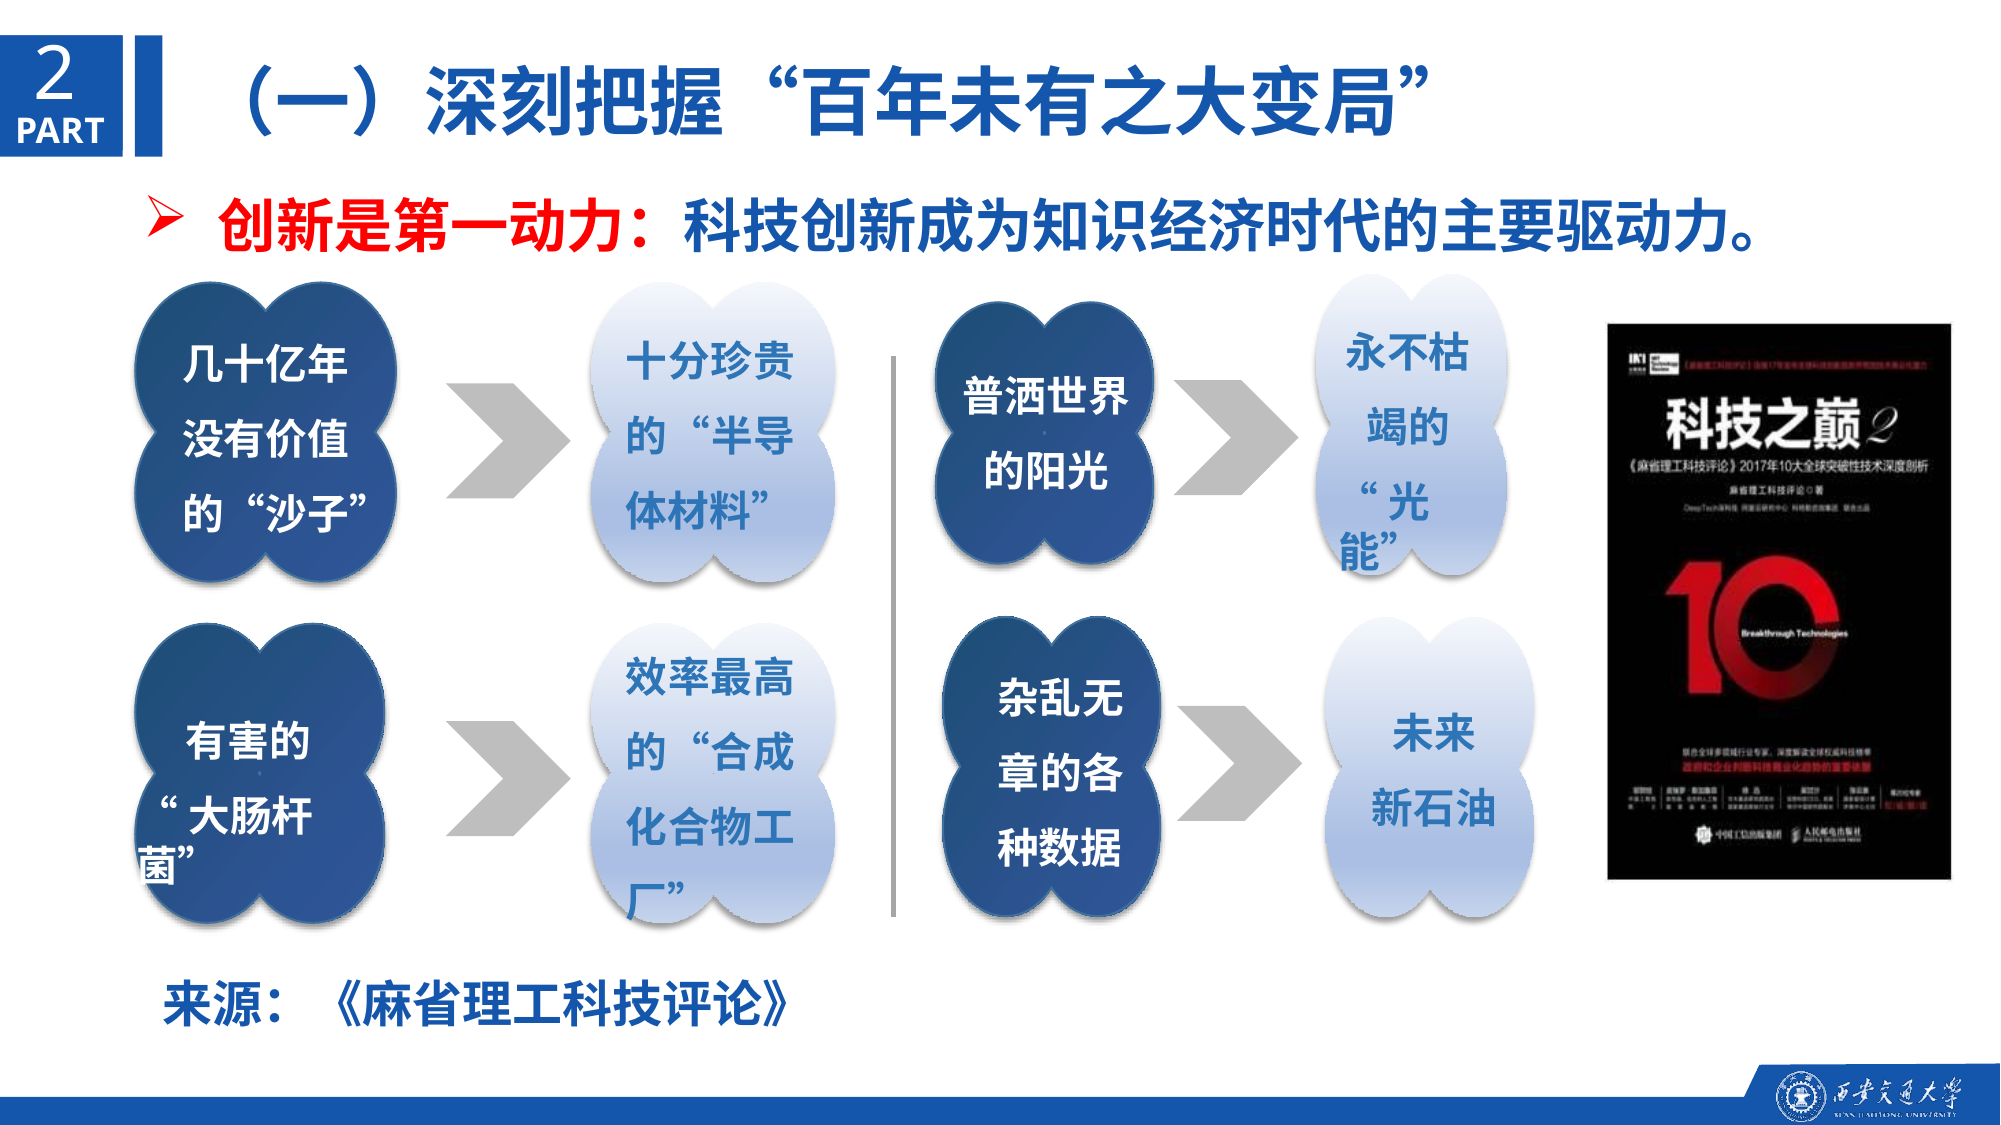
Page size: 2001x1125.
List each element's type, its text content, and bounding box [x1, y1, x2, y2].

text_box [1173, 380, 1299, 496]
picture [1604, 321, 1954, 883]
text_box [128, 281, 403, 595]
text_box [935, 615, 1167, 929]
text_box [0, 151, 123, 157]
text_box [585, 623, 841, 937]
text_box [928, 300, 1160, 578]
text_box 来源：《麻省理工科技评论》 [160, 970, 818, 1033]
text_box [445, 721, 571, 837]
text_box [1310, 274, 1514, 588]
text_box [1319, 616, 1541, 930]
text_box PART [0, 115, 123, 151]
text_box 创新是第一动力：科技创新成为知识经济时代的主要驱动力。 [140, 186, 1801, 259]
title （一）深刻把握“百年未有之大变局” [198, 52, 1483, 243]
text_box 2 [0, 35, 123, 115]
text_box [134, 35, 163, 157]
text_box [128, 622, 391, 936]
text_box [1176, 705, 1303, 821]
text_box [0, 1063, 2000, 1125]
text_box [445, 383, 571, 499]
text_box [585, 282, 841, 595]
